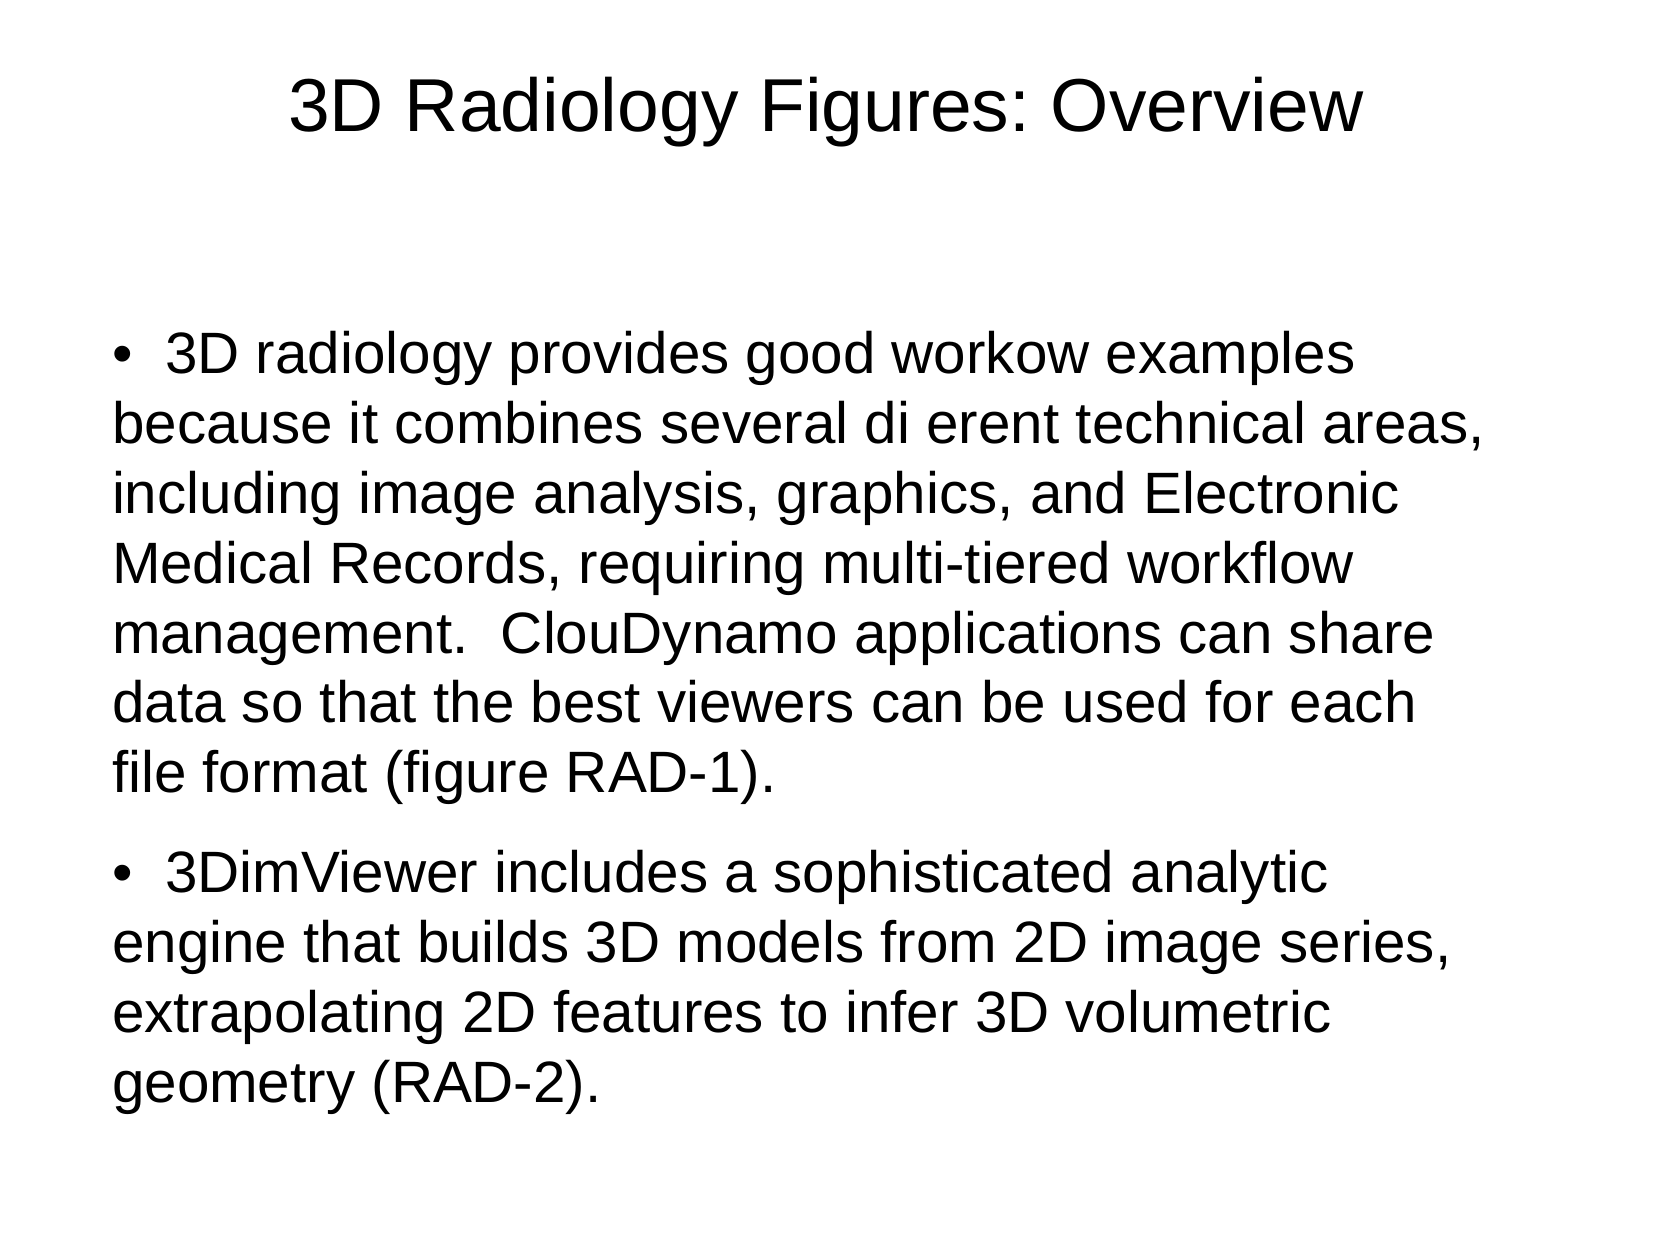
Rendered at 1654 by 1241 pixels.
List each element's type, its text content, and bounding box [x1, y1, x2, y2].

text_box 3D Radiology Figures: Overview [82, 37, 1570, 165]
text_box • 3D radiology provides good workow examples because it combines several di erent technical areas, including image analysis, graphics, and Electronic Medical Records, requiring multi-tiered workflow management. ClouDynamo applications can share data so that the best viewers can be used for each file format (figure RAD-1). • 3DimViewer includes a sophisticated analytic engine that builds 3D models from 2D image series, extrapolating 2D features to infer 3D volumetric geometry (RAD-2). [112, 254, 1500, 1241]
text_box [44, 224, 1560, 1200]
